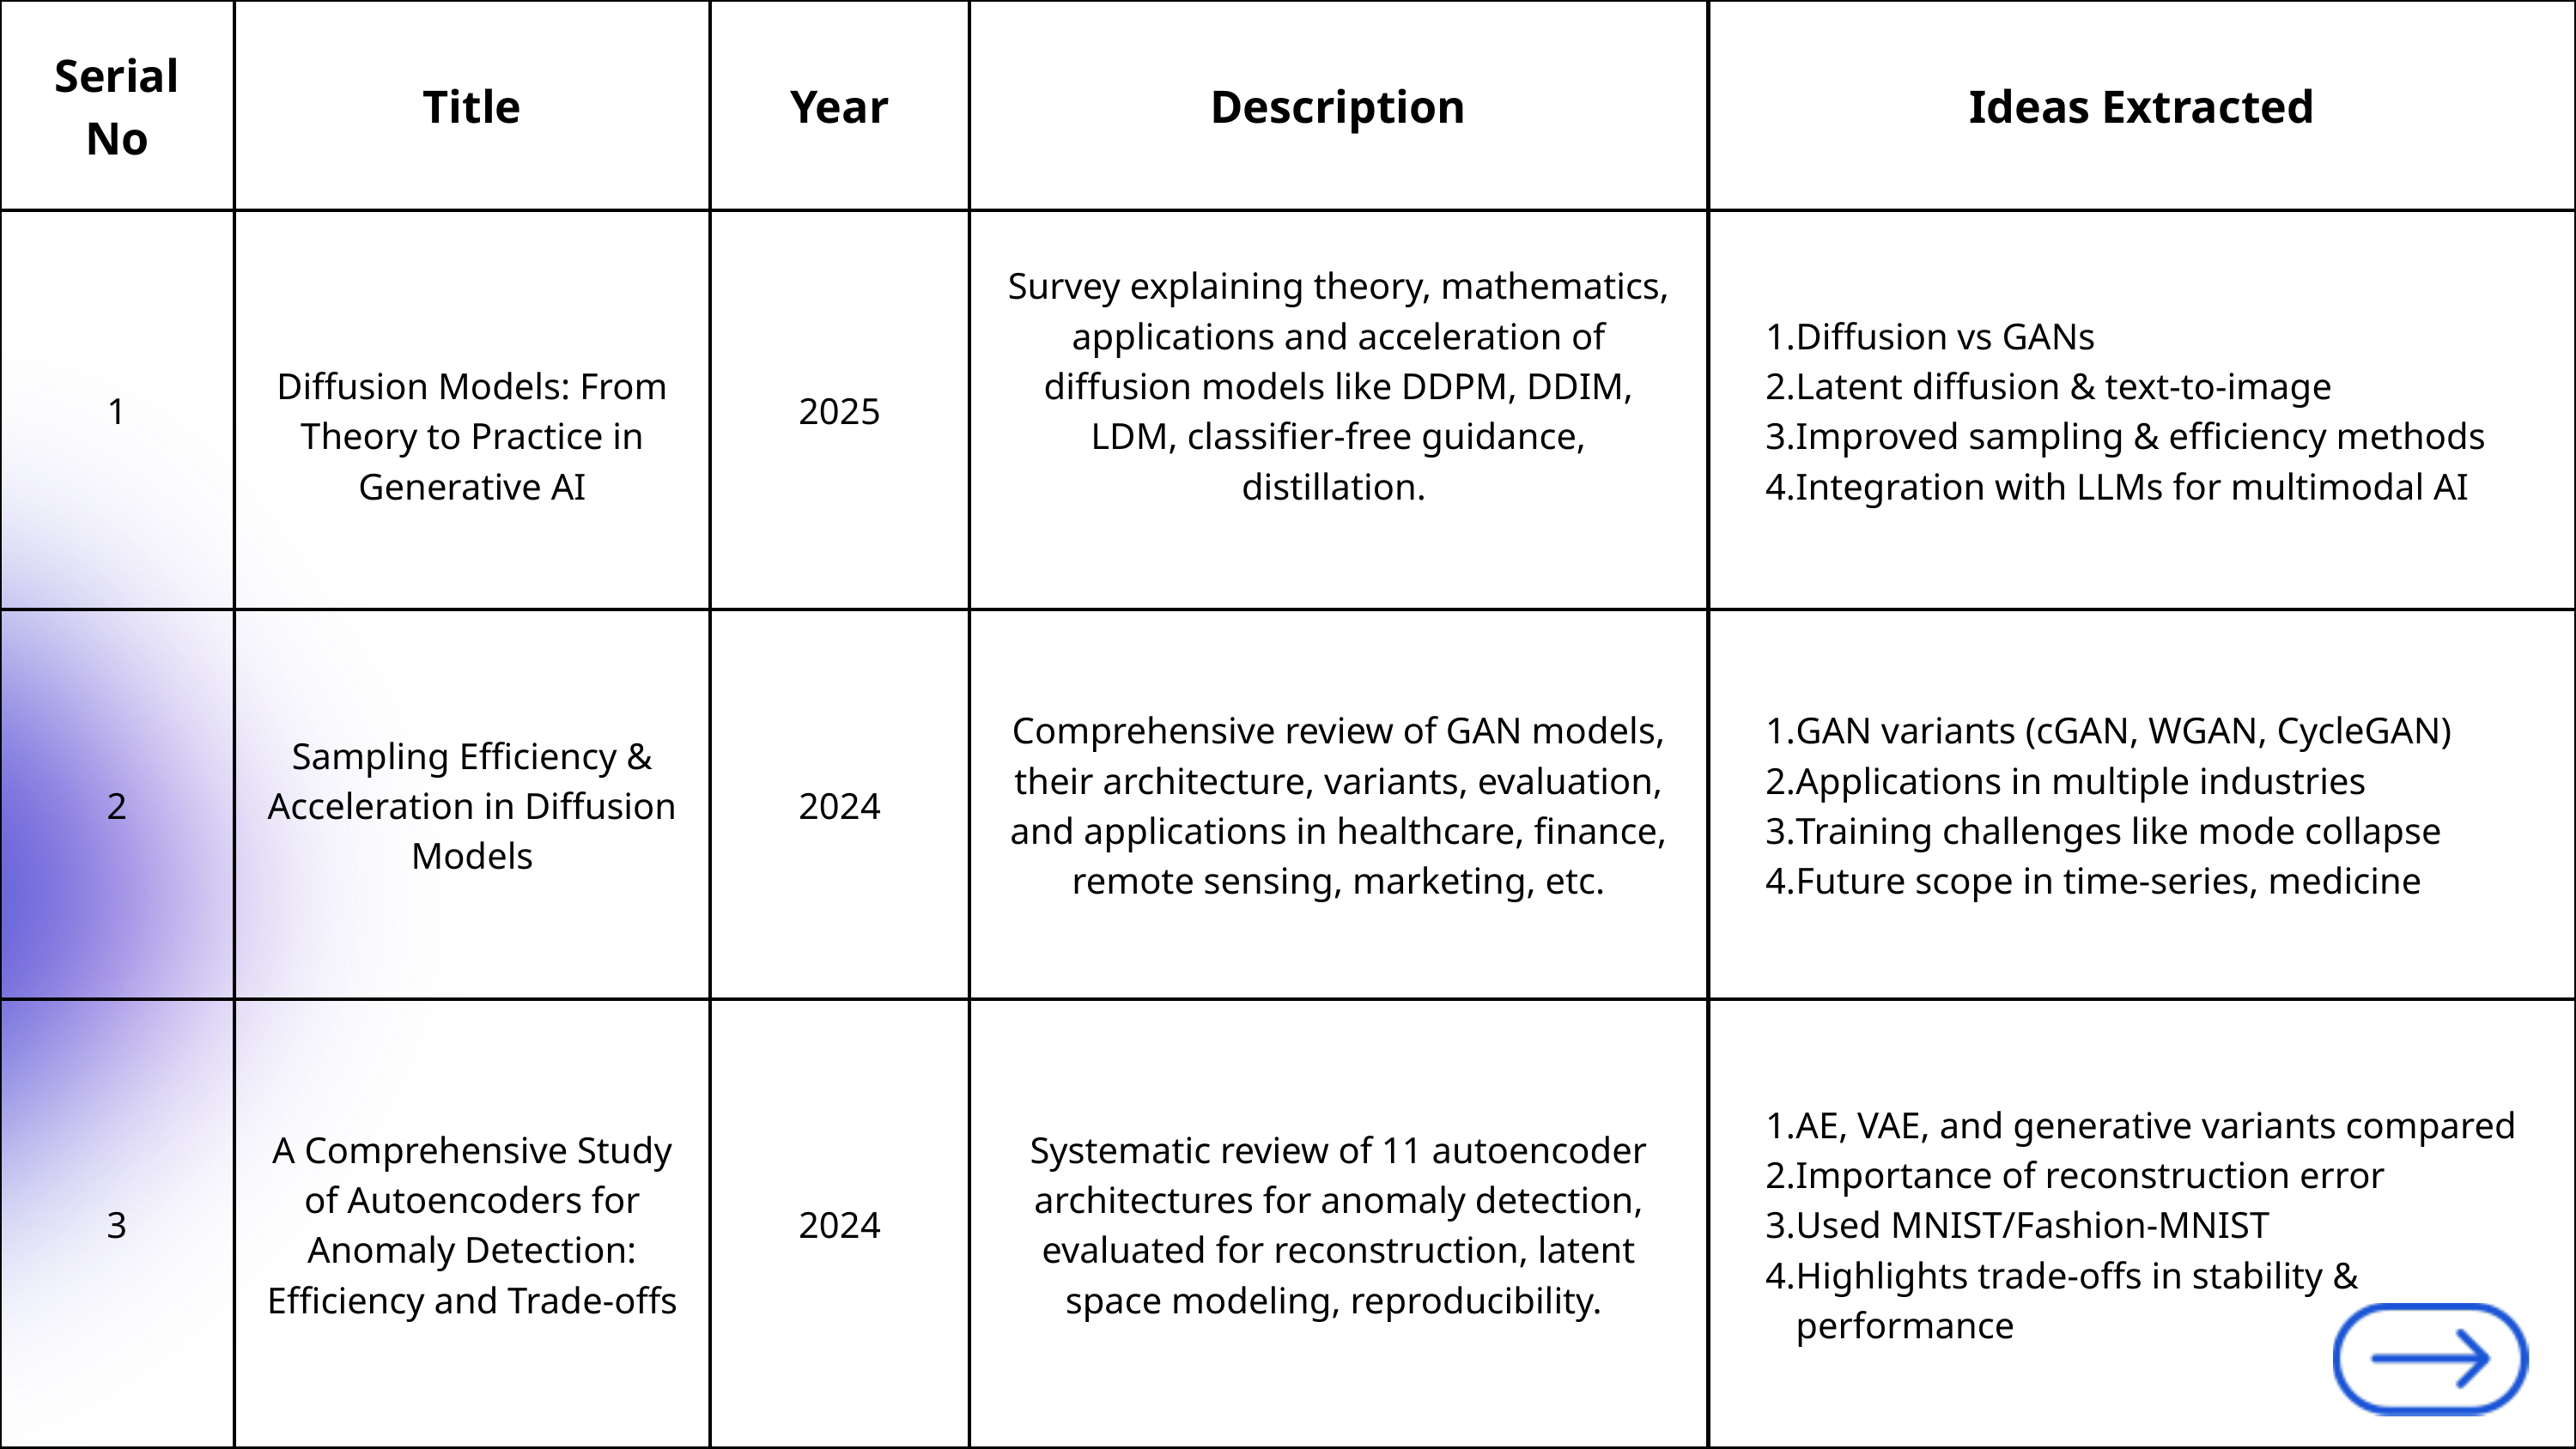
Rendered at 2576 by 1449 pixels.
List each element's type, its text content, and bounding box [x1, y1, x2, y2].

table_cell Systematic review of 11 autoencoder architectures for anomaly detection, evaluated for reconstruction, latent space modeling, reproducibility. [971, 1001, 1706, 1446]
table_header Description [971, 2, 1706, 209]
table_cell A Comprehensive Study of Autoencoders for Anomaly Detection: Efficiency and Trade-offs [236, 1001, 708, 1446]
table_cell GAN variants (cGAN, WGAN, CycleGAN) Applications in multiple industries Training challenges like mode collapse Future scope in time-series, medicine [1710, 611, 2574, 997]
table_cell 2024 [712, 1001, 968, 1446]
table_cell Diffusion Models: From Theory to Practice in Generative AI [236, 212, 708, 608]
table_cell 2025 [712, 212, 968, 608]
table_cell 3 [2, 1001, 233, 1446]
table_cell Survey explaining theory, mathematics, applications and acceleration of diffusion models like DDPM, DDIM, LDM, classifier-free guidance, distillation. [971, 212, 1706, 608]
table_header Year [712, 2, 968, 209]
text_box [2333, 1303, 2530, 1416]
table_cell 2 [2, 611, 233, 997]
table_header Title [236, 2, 708, 209]
table_cell Comprehensive review of GAN models, their architecture, variants, evaluation, and applications in healthcare, finance, remote sensing, marketing, etc. [971, 611, 1706, 997]
table_cell Sampling Efficiency & Acceleration in Diffusion Models [236, 611, 708, 997]
table_cell 2024 [712, 611, 968, 997]
table_cell 1 [2, 212, 233, 608]
table_header Ideas Extracted [1710, 2, 2574, 209]
table_cell AE, VAE, and generative variants compared Importance of reconstruction error Used MNIST/Fashion-MNIST Highlights trade-offs in stability & performance [1710, 1001, 2574, 1446]
table_header Serial No [2, 2, 233, 209]
table_cell Diffusion vs GANs Latent diffusion & text-to-image Improved sampling & efficiency methods Integration with LLMs for multimodal AI [1710, 212, 2574, 608]
